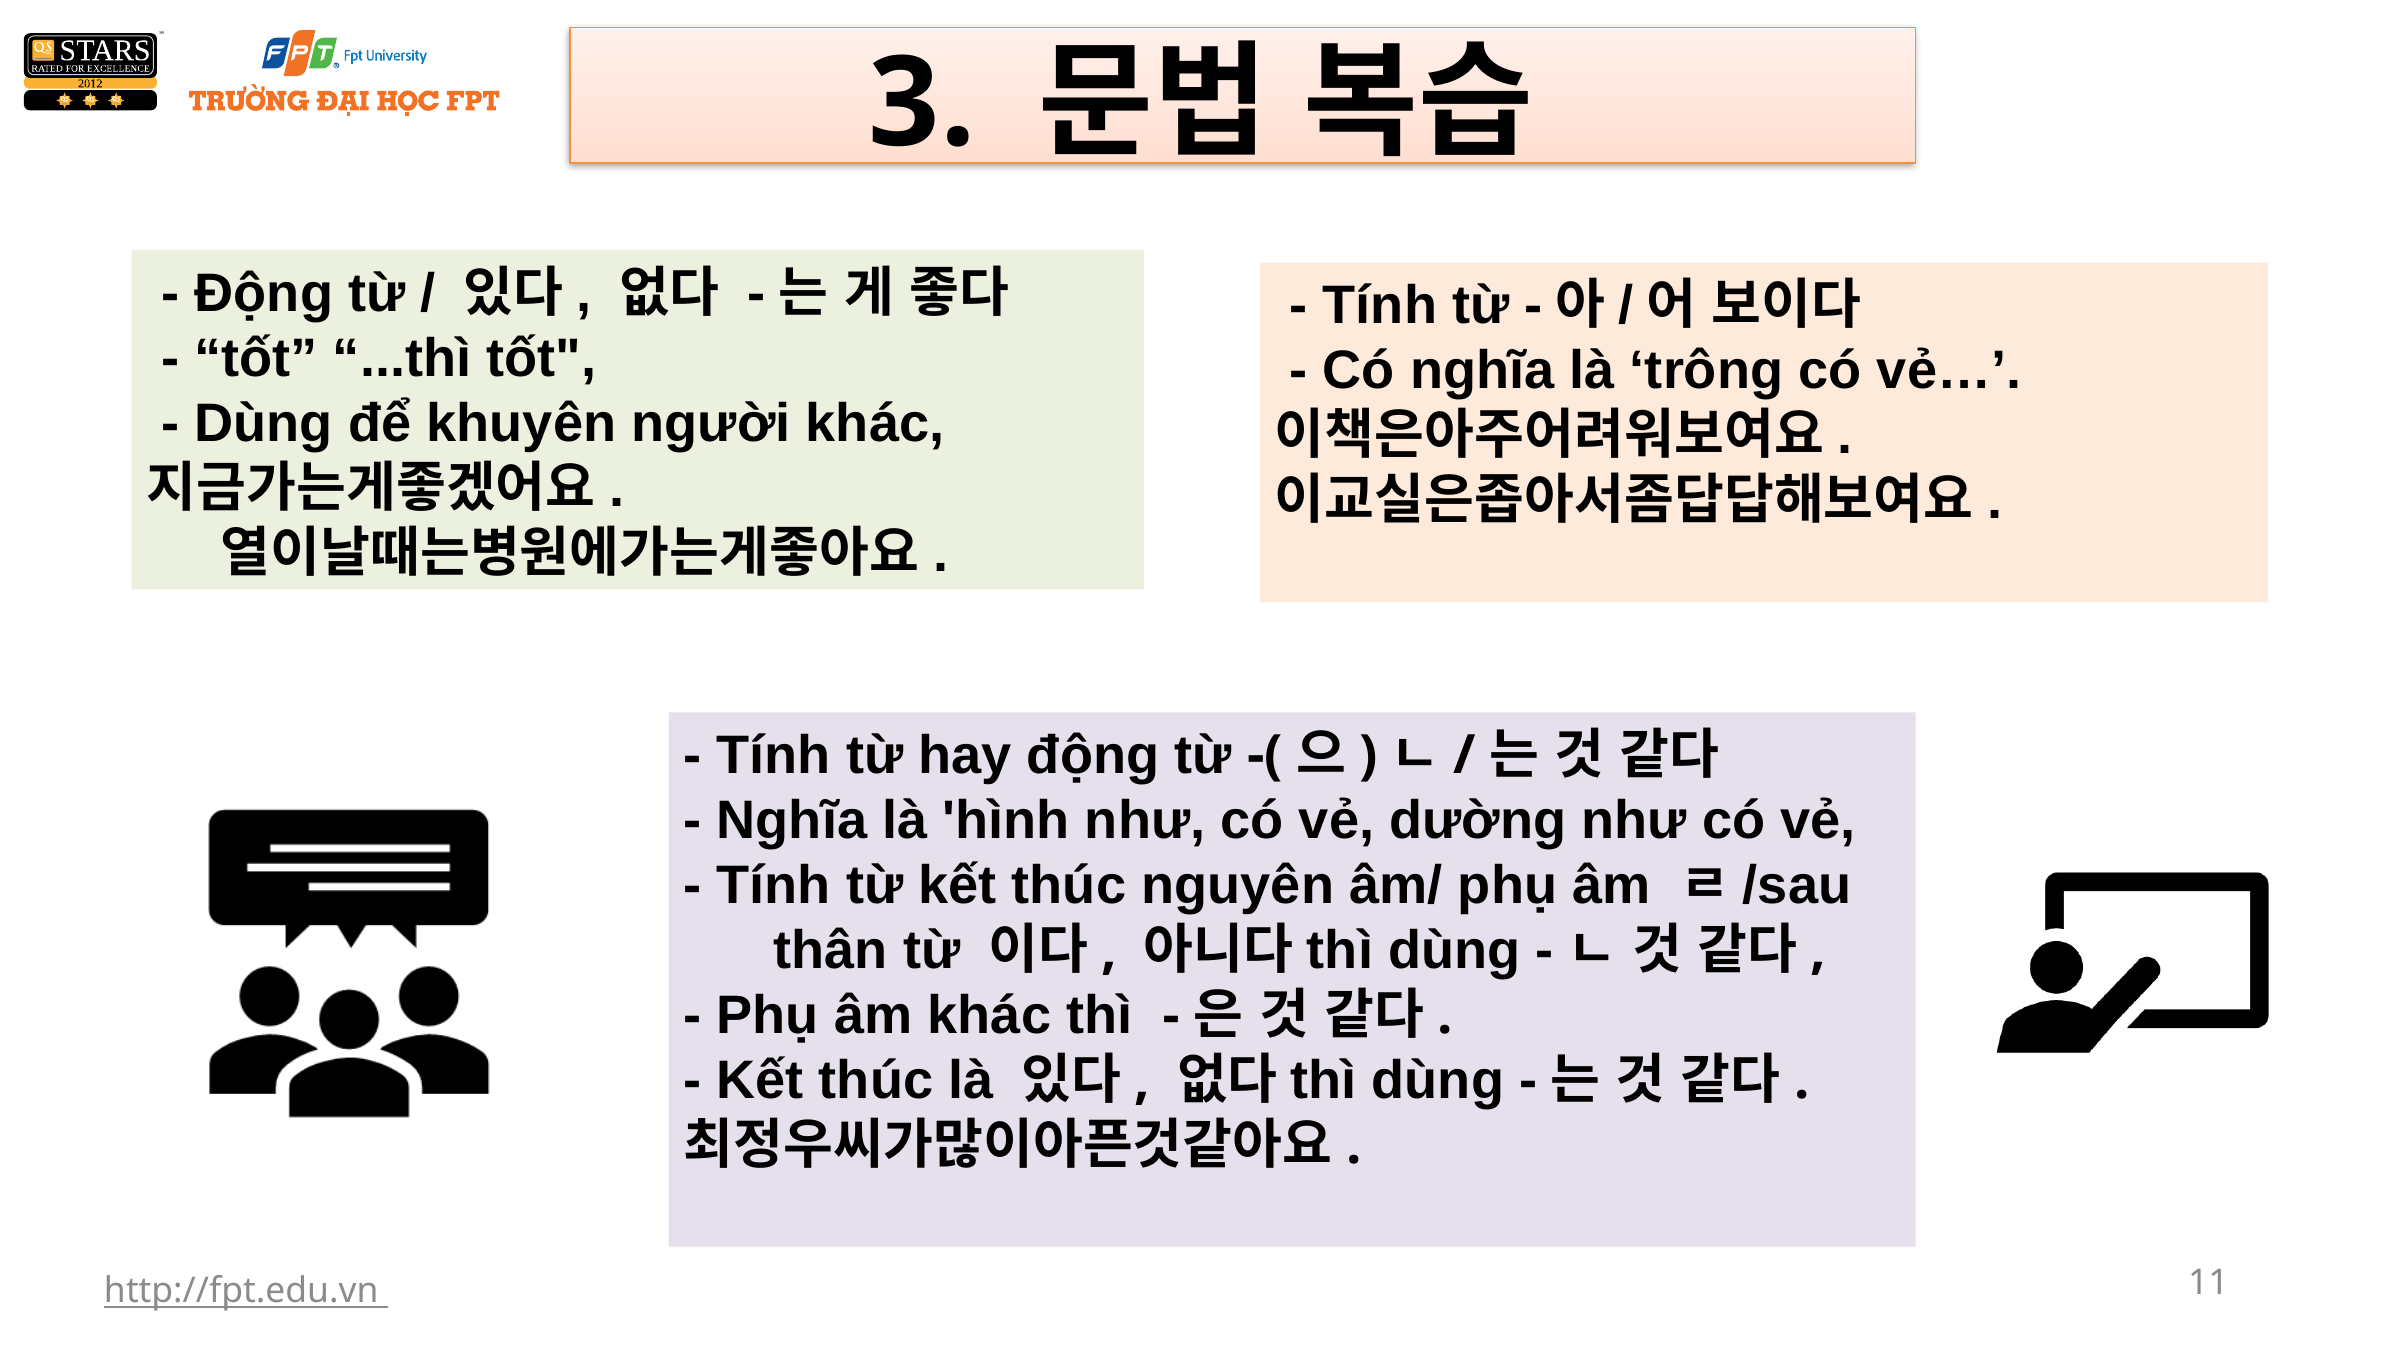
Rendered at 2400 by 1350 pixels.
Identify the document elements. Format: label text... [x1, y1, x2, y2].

slide_number 11 [2132, 1252, 2250, 1314]
text_box 3. 문법 복습 [569, 27, 1916, 164]
picture [162, 779, 532, 1150]
text_box - Động từ / 있다, 없다 -는 게 좋다 - “tốt” “...thì tốt", - Dùng để khuyên người khác, 지금가는게좋겠어요. 열이날때는병원에가는게좋아요. [131, 249, 1145, 590]
picture [1983, 813, 2282, 1112]
footer http://fpt.edu.vn [82, 1252, 843, 1325]
text_box - Tính từ -아/어 보이다 - Có nghĩa là ‘trông có vẻ…’. 이책은아주어려워보여요. 이교실은좁아서좀답답해보여요. [1260, 262, 2269, 603]
text_box - Tính từ hay động từ -(으)ㄴ/는 것 같다 - Nghĩa là 'hình như, có vẻ, dường như có vẻ, - Tính từ kết thúc nguyên âm/ phụ âm ㄹ/sau thân từ 이다, 아니다thì dùng -ㄴ 것 같다, - Phụ âm khác thì -은 것 같다. - Kết thúc là 있다, 없다thì dùng -는 것 같다. 최정우씨가많이아픈것같아요. [668, 712, 1916, 1247]
